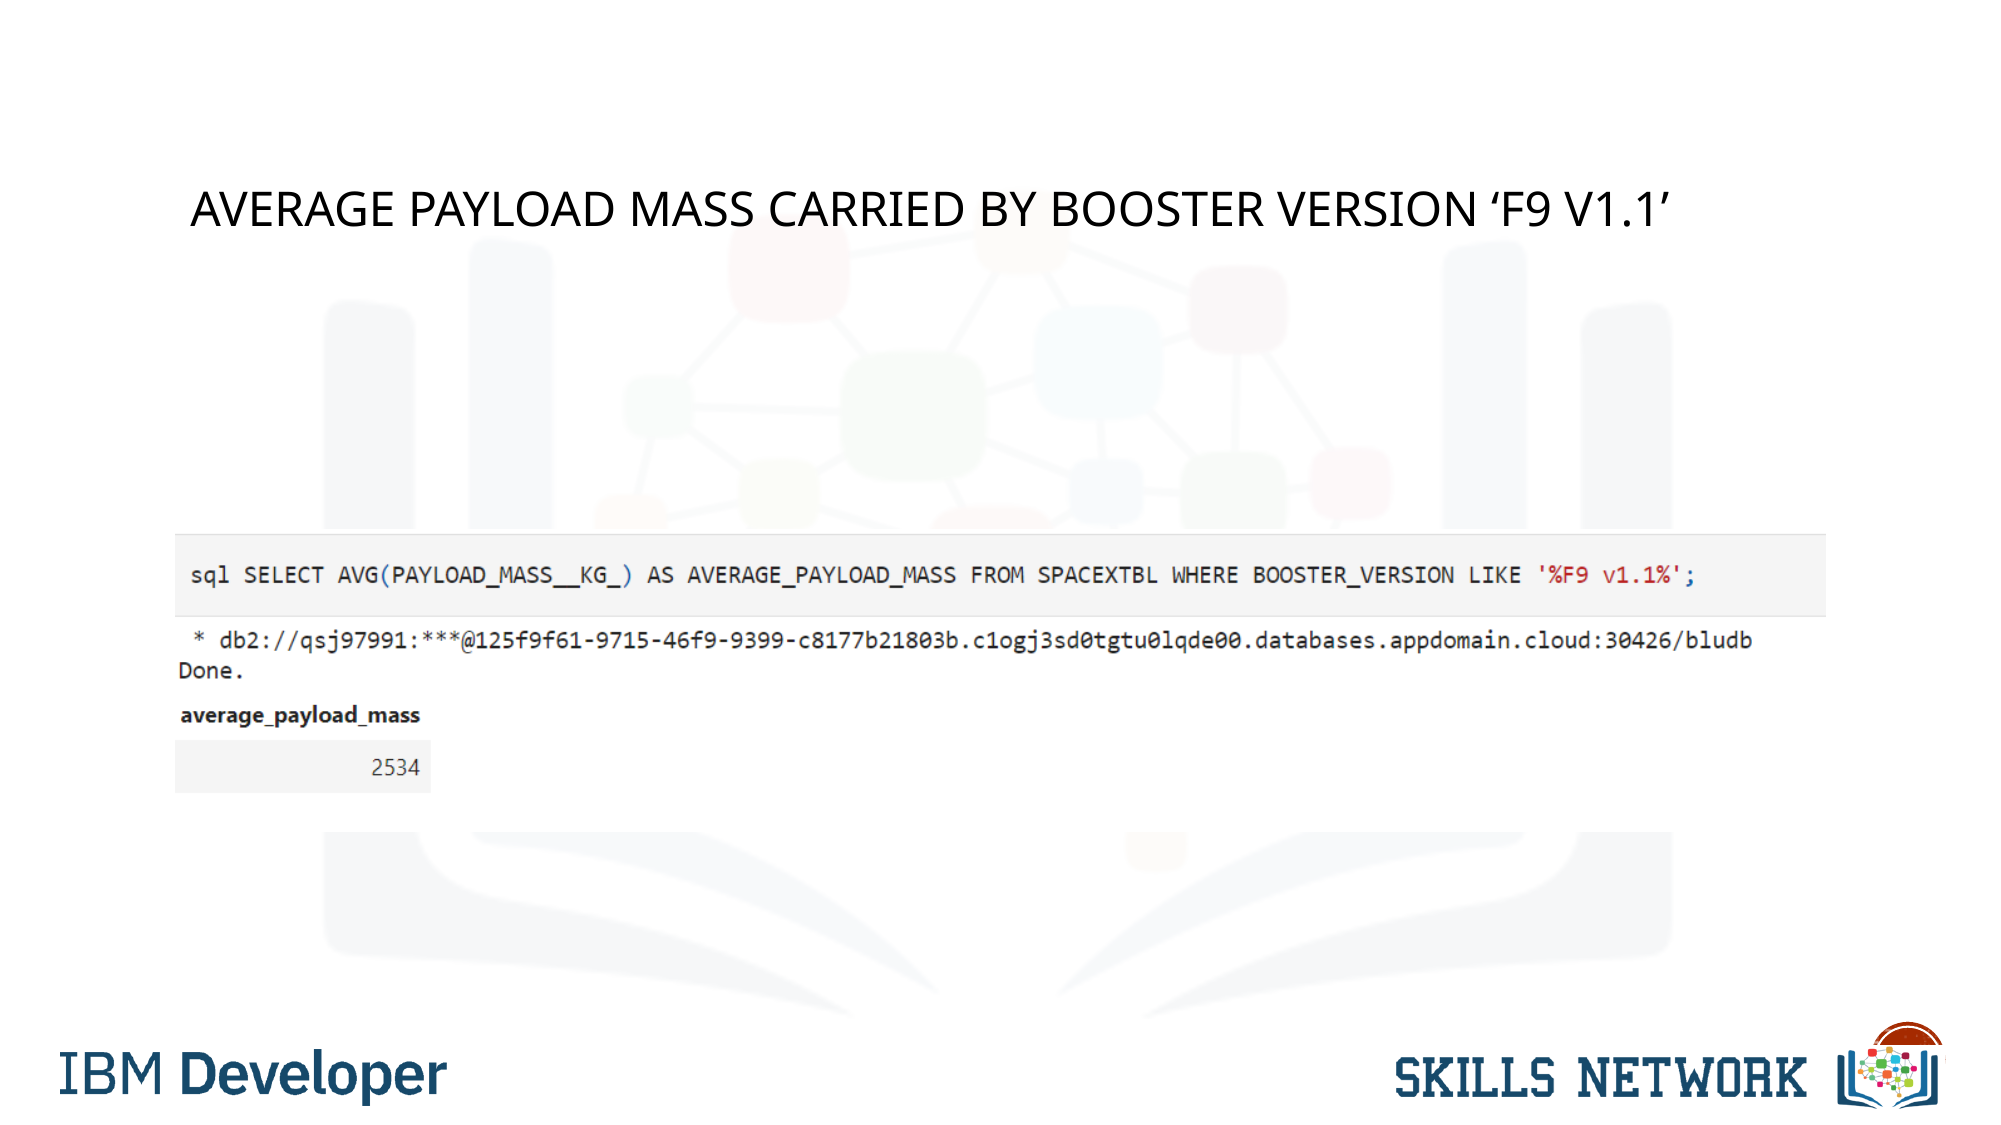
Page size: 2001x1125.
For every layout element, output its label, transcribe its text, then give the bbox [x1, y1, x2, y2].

picture [55, 1045, 459, 1108]
title Average payload mass carried by booster version ‘F9 v1.1’ [175, 79, 1826, 344]
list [180, 534, 1822, 827]
picture [1390, 1045, 1945, 1111]
